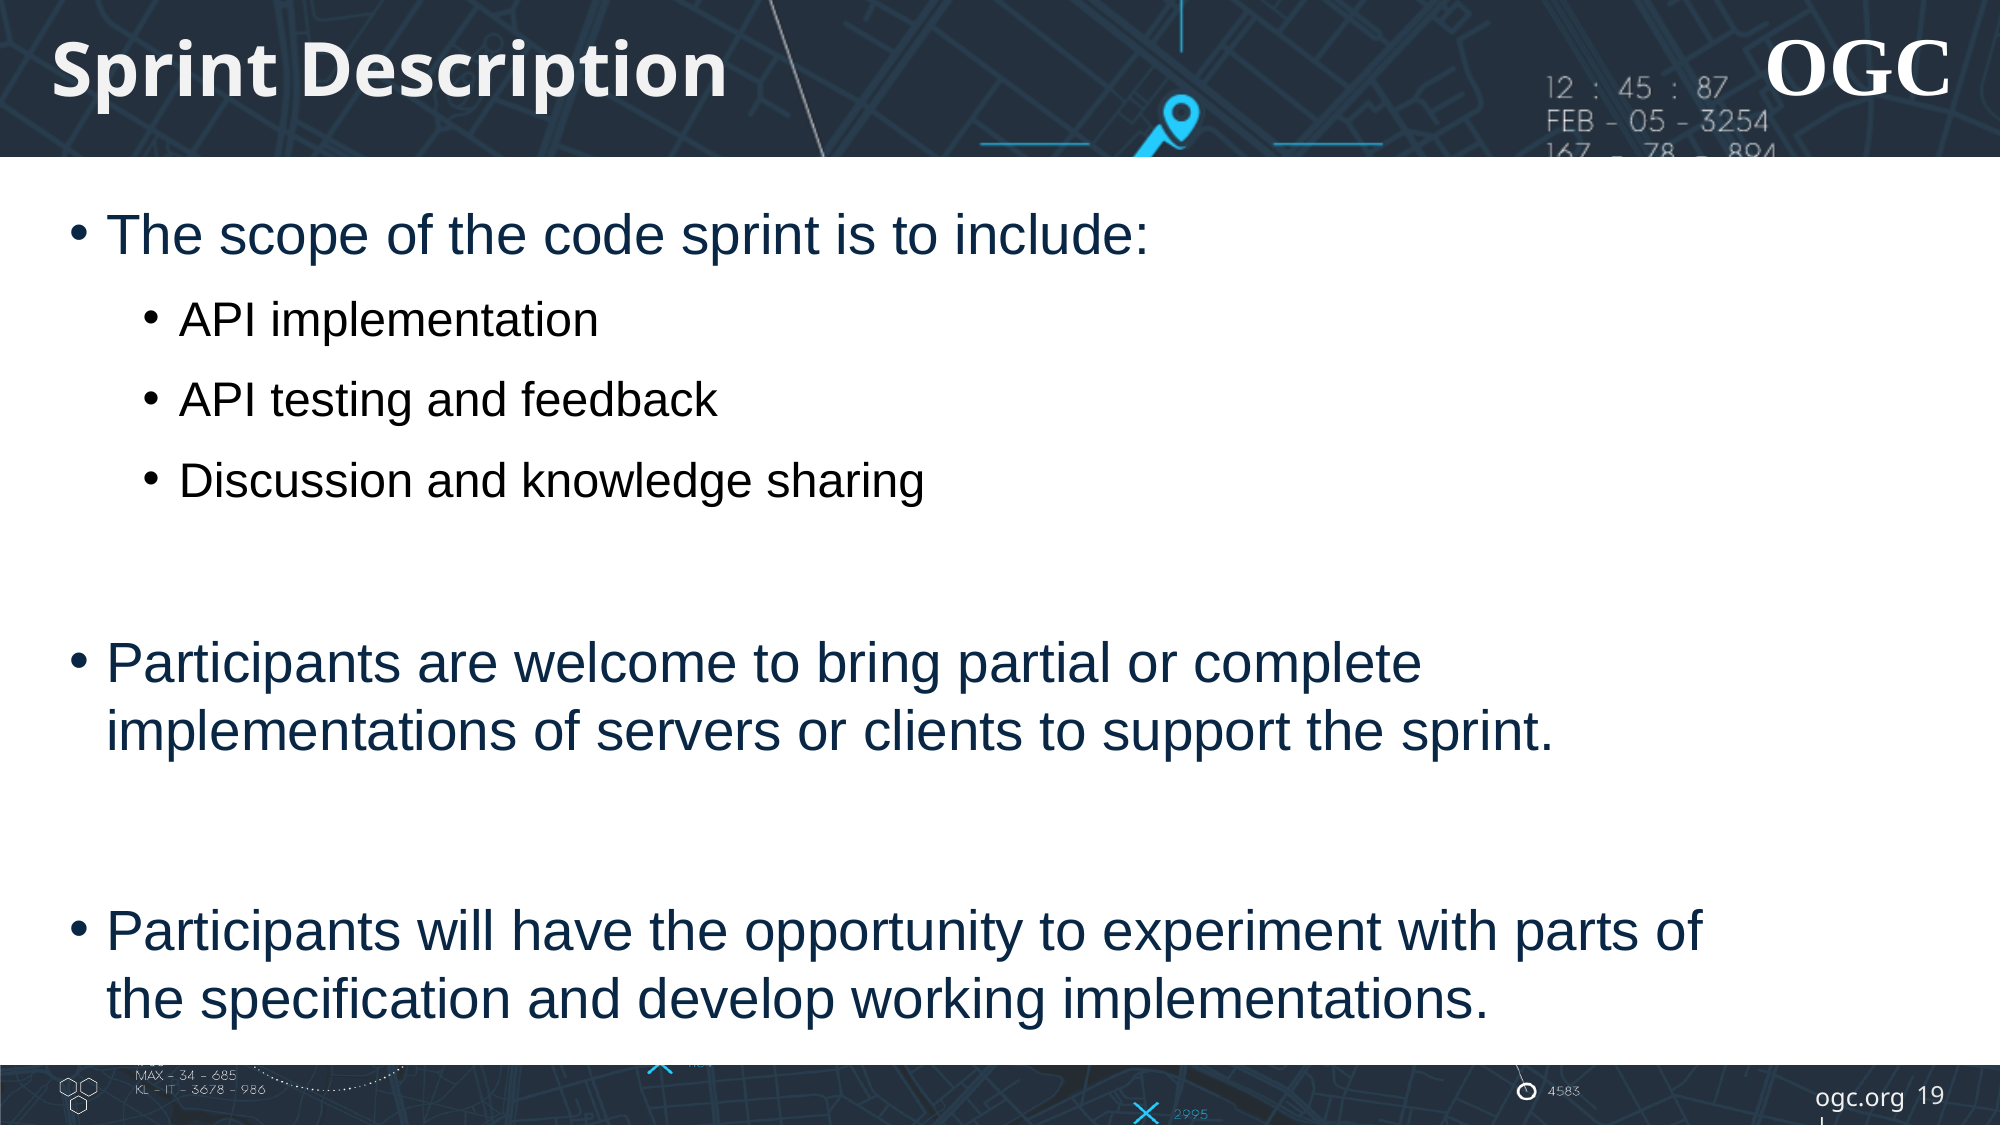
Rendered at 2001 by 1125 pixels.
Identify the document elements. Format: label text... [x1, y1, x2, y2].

list The scope of the code sprint is to include: API implementation API testing and feedback Discussion and knowledge sharing Participants are welcome to bring partial or complete implementations of servers or clients to support the sprint. Participants will have the opportunity to experiment with parts of the specification and develop working implementations. [54, 190, 1780, 1040]
picture [51, 1069, 106, 1123]
slide_number 19 [1772, 1073, 1960, 1121]
title Sprint Description [36, 9, 1762, 135]
